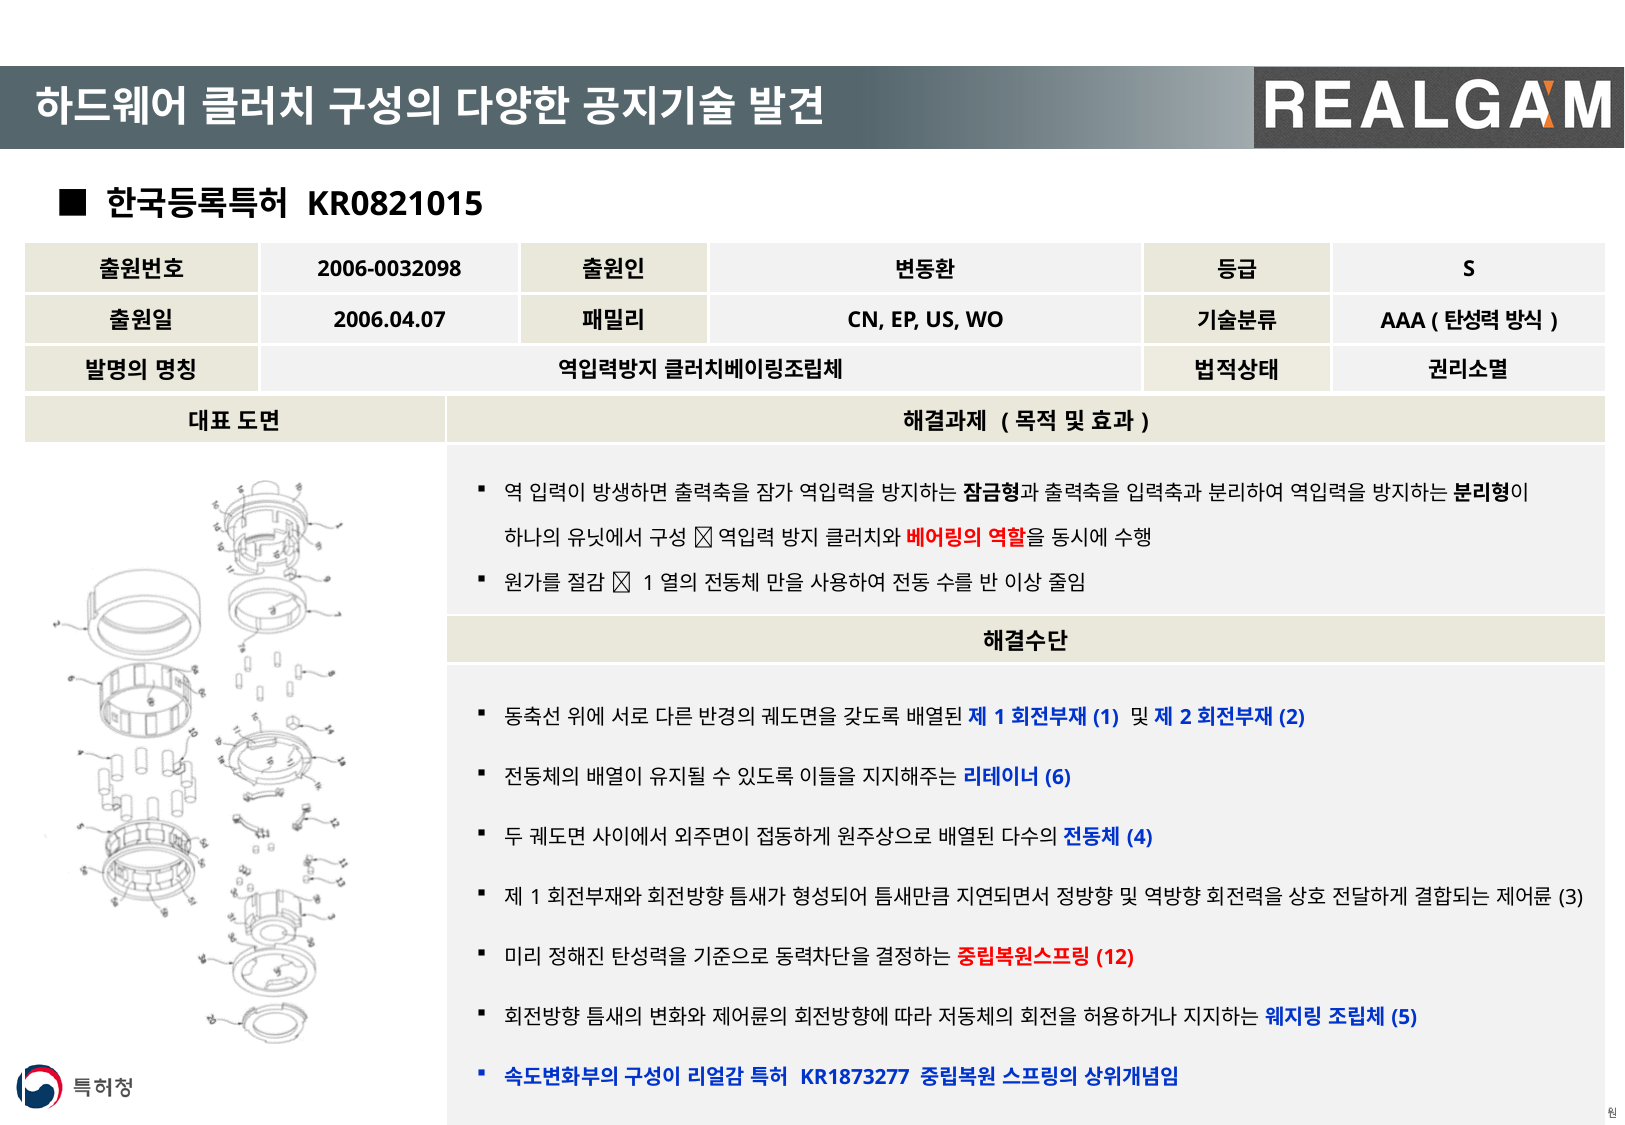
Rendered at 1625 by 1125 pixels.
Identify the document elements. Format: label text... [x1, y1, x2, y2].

text_box ■ 한국등록특허 KR0821015 [41, 177, 558, 228]
picture [1608, 1076, 1616, 1118]
table_header S [1333, 243, 1605, 292]
picture [44, 477, 388, 1050]
table_header 해결과제 (목적 및 효과) [447, 396, 1605, 442]
table_header 대표 도면 [25, 396, 445, 442]
table_header 출원번호 [25, 243, 258, 292]
table_cell 해결수단 [447, 616, 1605, 662]
table_header 출원인 [521, 243, 707, 292]
picture [1254, 67, 1625, 148]
table_cell 동축선 위에 서로 다른 반경의 궤도면을 갖도록 배열된 제1회전부재(1) 및 제2회전부재(2) 전동체의 배열이 유지될 수 있도록 이들을 지지해주는 리테이너(6) 두 궤도면 사이에서 외주면이 접동하게 원주상으로 배열된 다수의 전동체(4) 제1회전부재와 회전방향 틈새가 형성되어 틈새만큼 지연되면서 정방향 및 역방향 회전력을 상호 전달하게 결합되는 제어륜(3) 미리 정해진 탄성력을 기준으로 동력차단을 결정하는 중립복원스프링(12) 회전방향 틈새의 변화와 제어륜의 회전방향에 따라 저동체의 회전을 허용하거나 지지하는 웨지링 조립체(5) 속도변화부의 구성이 리얼감 특허 KR1873277 중립복원 스프링의 상위개념임  본 특허에 의히여 리얼감 특허의 권리성이 약함을 확인 [447, 665, 1605, 1125]
table_header 변동환 [710, 243, 1141, 292]
table_cell [25, 445, 445, 1125]
table_cell 패밀리 [521, 295, 707, 343]
picture [10, 1058, 22, 1116]
table_cell AAA (탄성력 방식) [1333, 295, 1605, 343]
table_cell CN, EP, US, WO [710, 295, 1141, 343]
table_cell 기술분류 [1144, 295, 1330, 343]
table_cell 2006.04.07 [261, 295, 518, 343]
table_cell 권리소멸 [1333, 346, 1605, 391]
table_cell 출원일 [25, 295, 258, 343]
table_cell 발명의 명칭 [25, 346, 258, 391]
table_header 2006-0032098 [261, 243, 518, 292]
list 하드웨어 클러치 구성의 다양한 공지기술 발견 [20, 72, 1533, 144]
table_cell 법적상태 [1144, 346, 1330, 391]
table_cell 역 입력이 방생하면 출력축을 잠가 역입력을 방지하는 잠금형과 출력축을 입력축과 분리하여 역입력을 방지하는 분리형이 하나의 유닛에서 구성  역입력 방지 클러치와 베어링의 역할을 동시에 수행 원가를 절감  1열의 전동체 만을 사용하여 전동 수를 반 이상 줄임 [447, 445, 1605, 614]
table_header 등급 [1144, 243, 1330, 292]
table_cell 역입력방지 클러치베이링조립체 [261, 346, 1141, 391]
